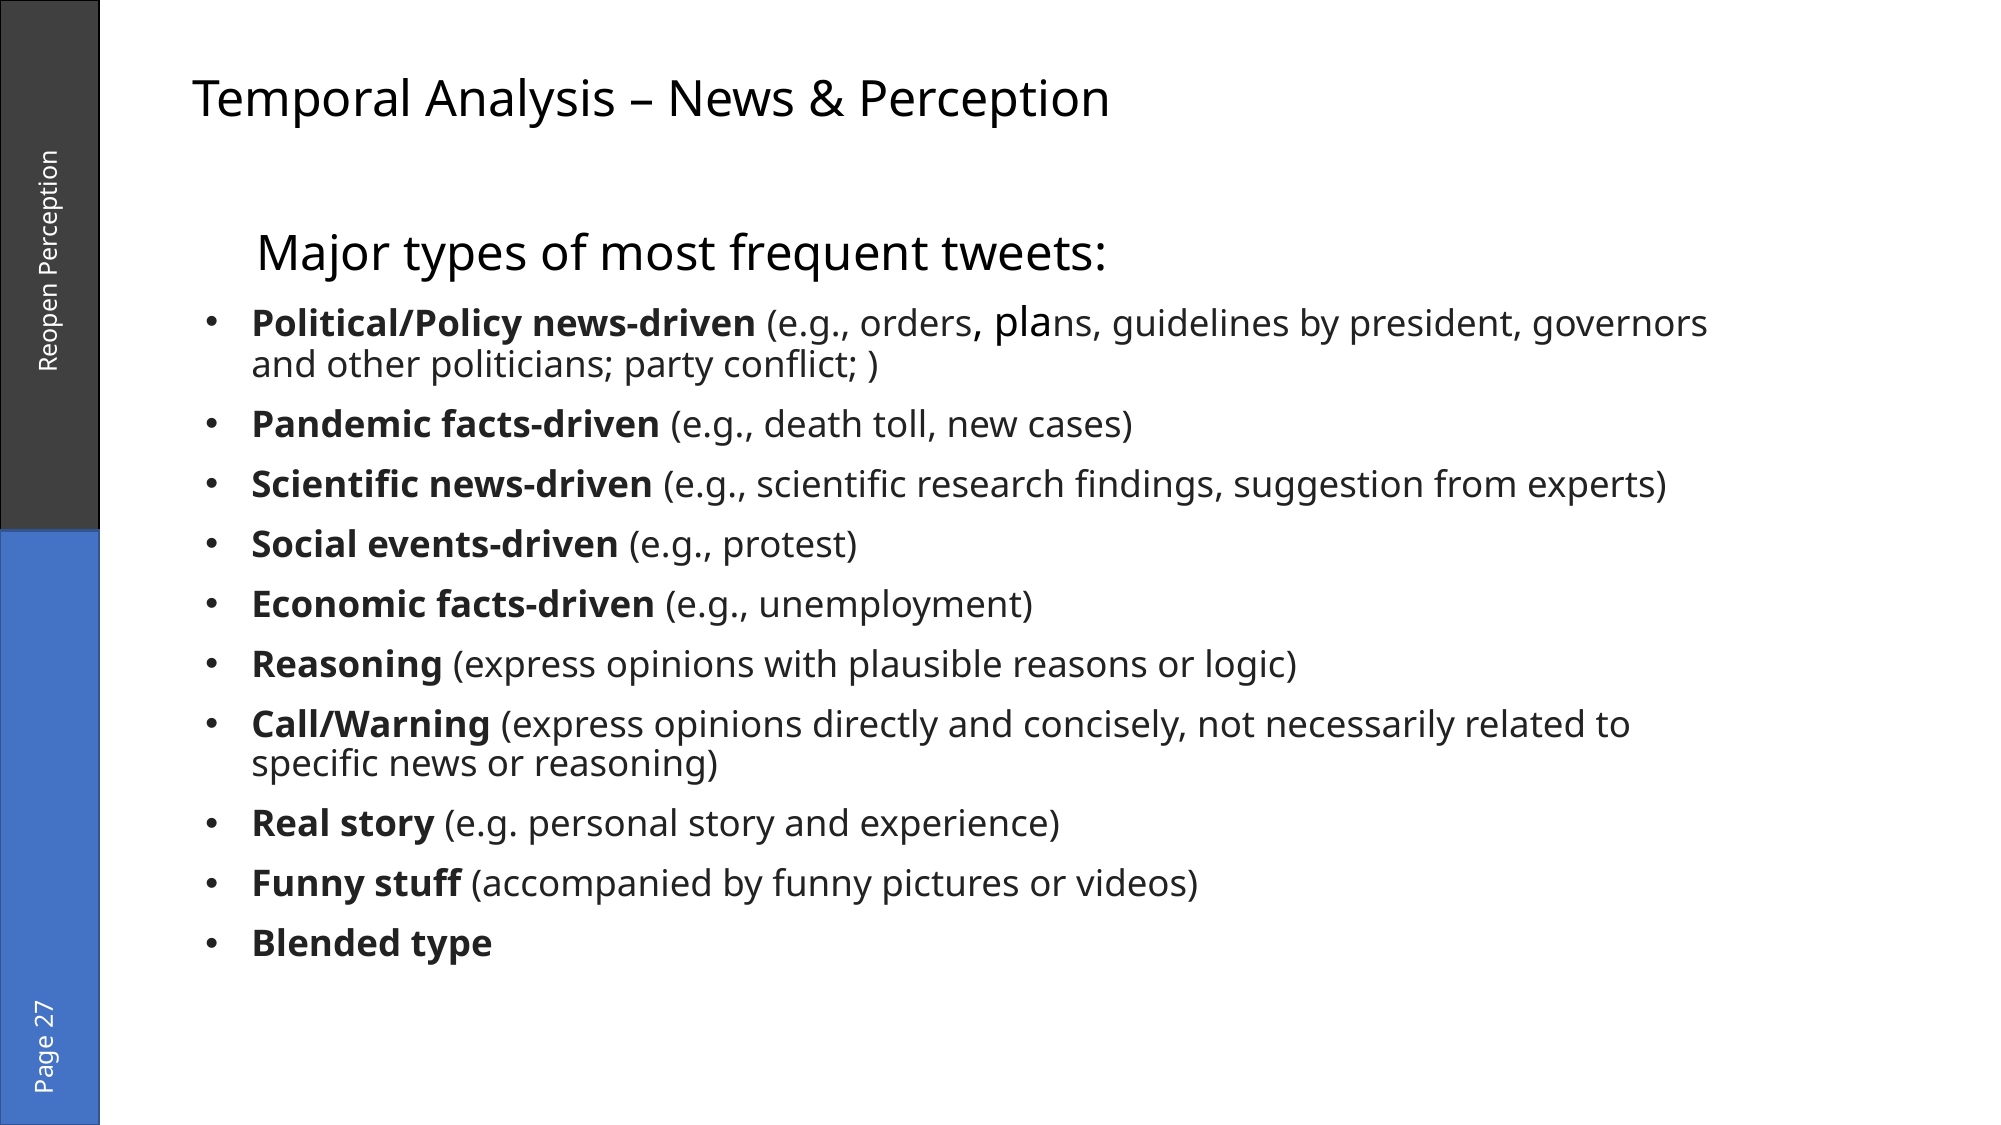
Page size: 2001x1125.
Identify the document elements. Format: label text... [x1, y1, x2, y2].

slide_number Page 27 [0, 985, 60, 1125]
text_box Temporal Analysis – News & Perception [177, 59, 1127, 134]
text_box [0, 529, 100, 1125]
text_box Major types of most frequent tweets: Political/Policy news-driven (e.g., orders, plans, guidelines by president, governors and other politicians; party conflict; ) Pandemic facts-driven (e.g., death toll, new cases) Scientific news-driven (e.g., scientific research findings, suggestion from experts) Social events-driven (e.g., protest) Economic facts-driven (e.g., unemployment) Reasoning (express opinions with plausible reasons or logic) Call/Warning (express opinions directly and concisely, not necessarily related to specific news or reasoning) Real story (e.g. personal story and experience) Funny stuff (accompanied by funny pictures or videos) Blended type [190, 220, 1774, 979]
text_box [0, 0, 100, 529]
text_box Reopen Perception [1, 135, 62, 531]
